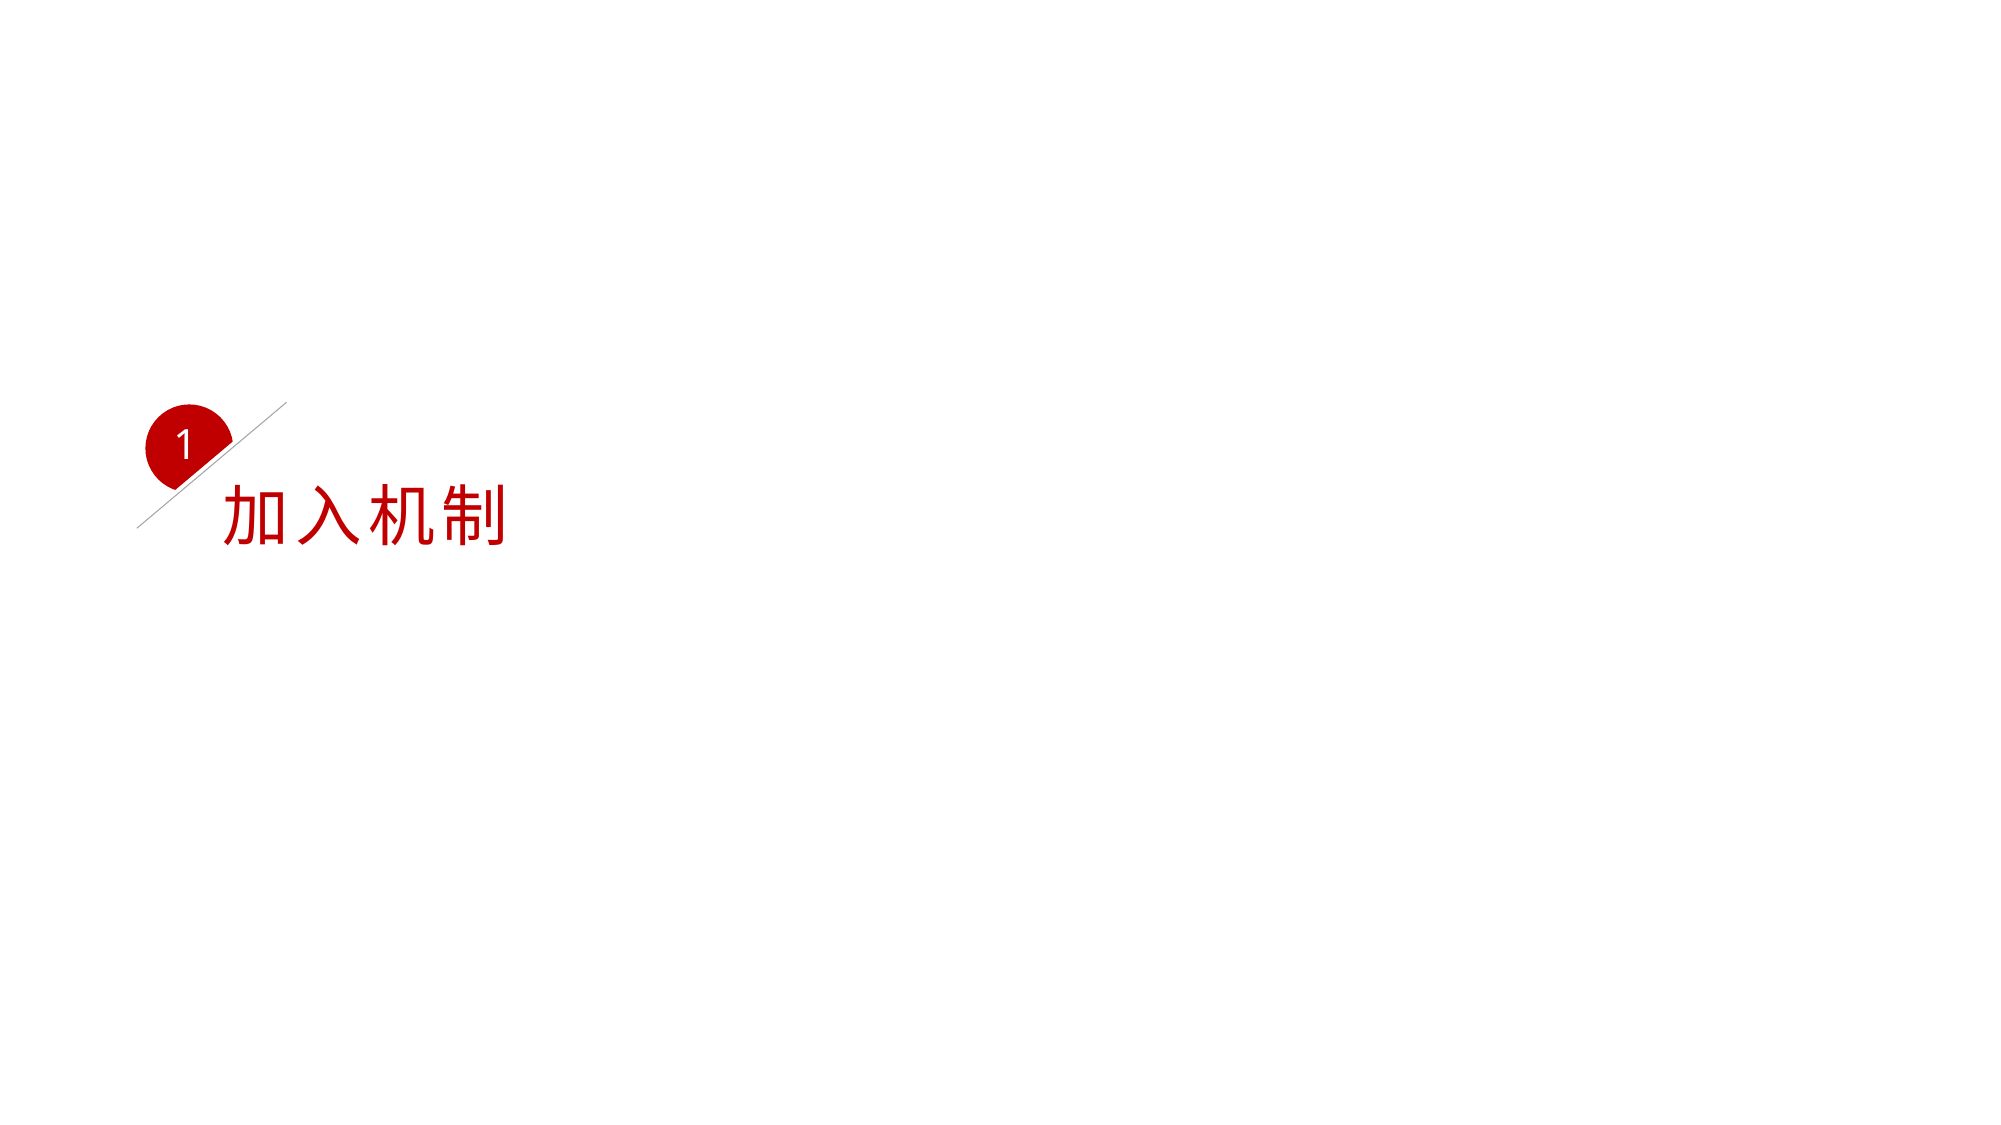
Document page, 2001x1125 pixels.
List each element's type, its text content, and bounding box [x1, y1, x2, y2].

text_box 加入机制 [207, 466, 764, 562]
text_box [126, 404, 328, 519]
